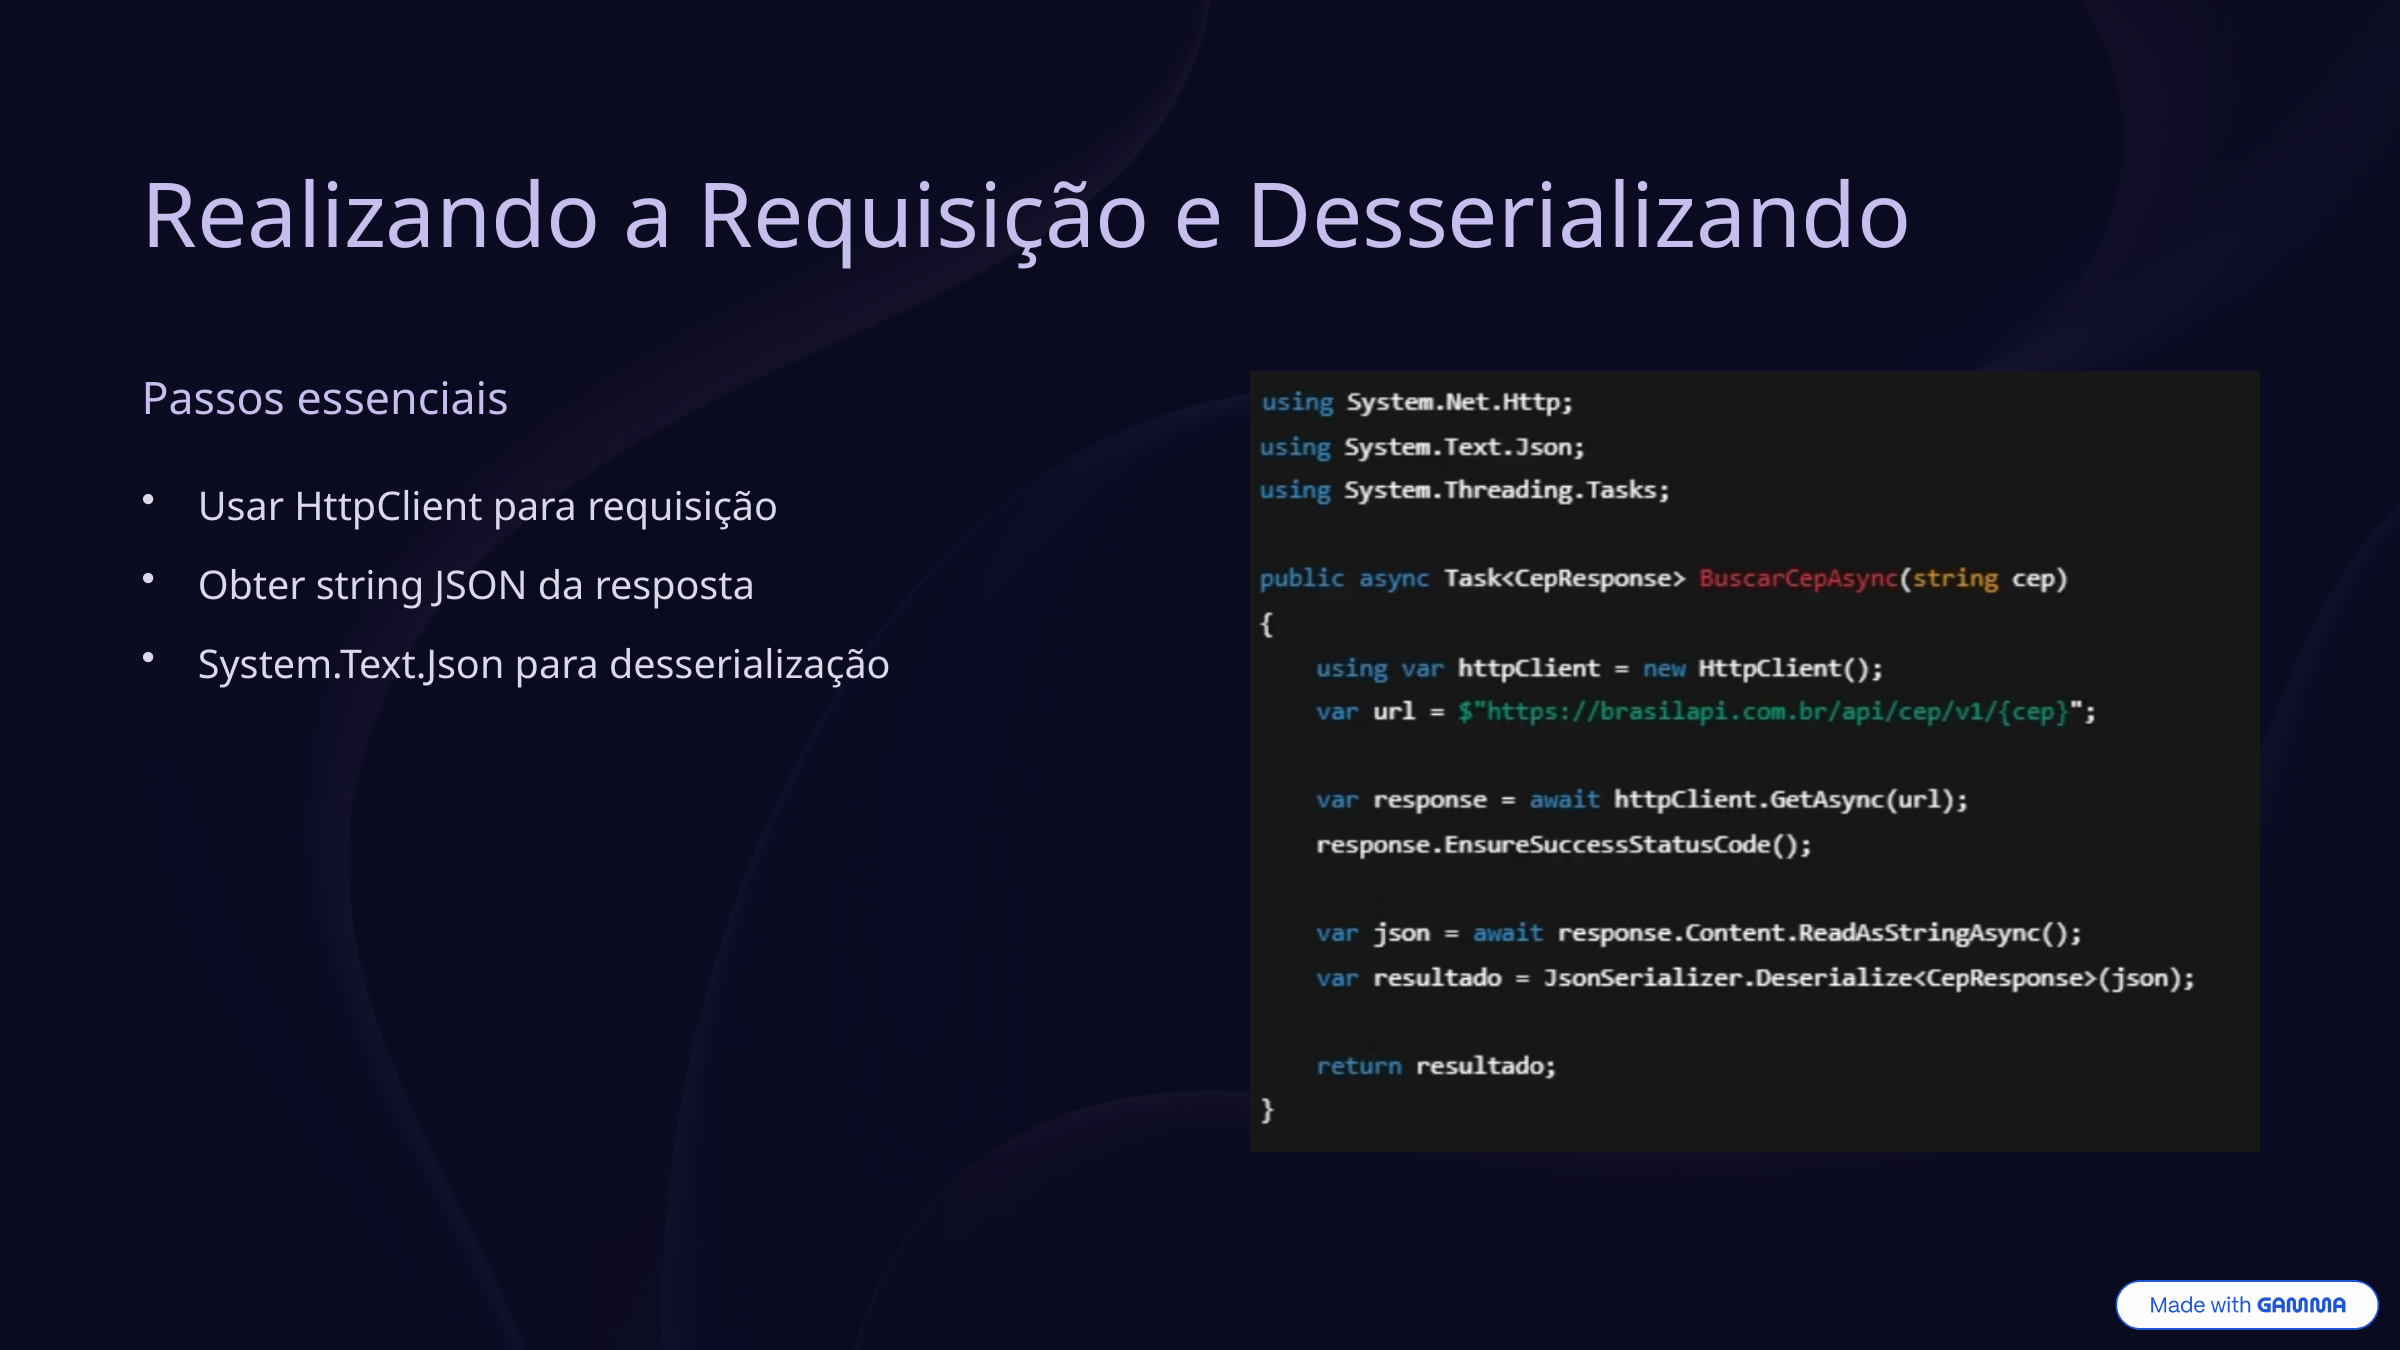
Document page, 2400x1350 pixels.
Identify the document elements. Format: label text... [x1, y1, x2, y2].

text_box Obter string JSON da resposta [141, 542, 1151, 608]
text_box Usar HttpClient para requisição [141, 463, 1151, 529]
text_box Passos essenciais [141, 366, 592, 423]
picture [2106, 1271, 2389, 1339]
text_box System.Text.Json para desserialização [141, 621, 1151, 687]
picture [1250, 371, 2260, 1152]
text_box Realizando a Requisição e Desserializando [141, 153, 2007, 266]
